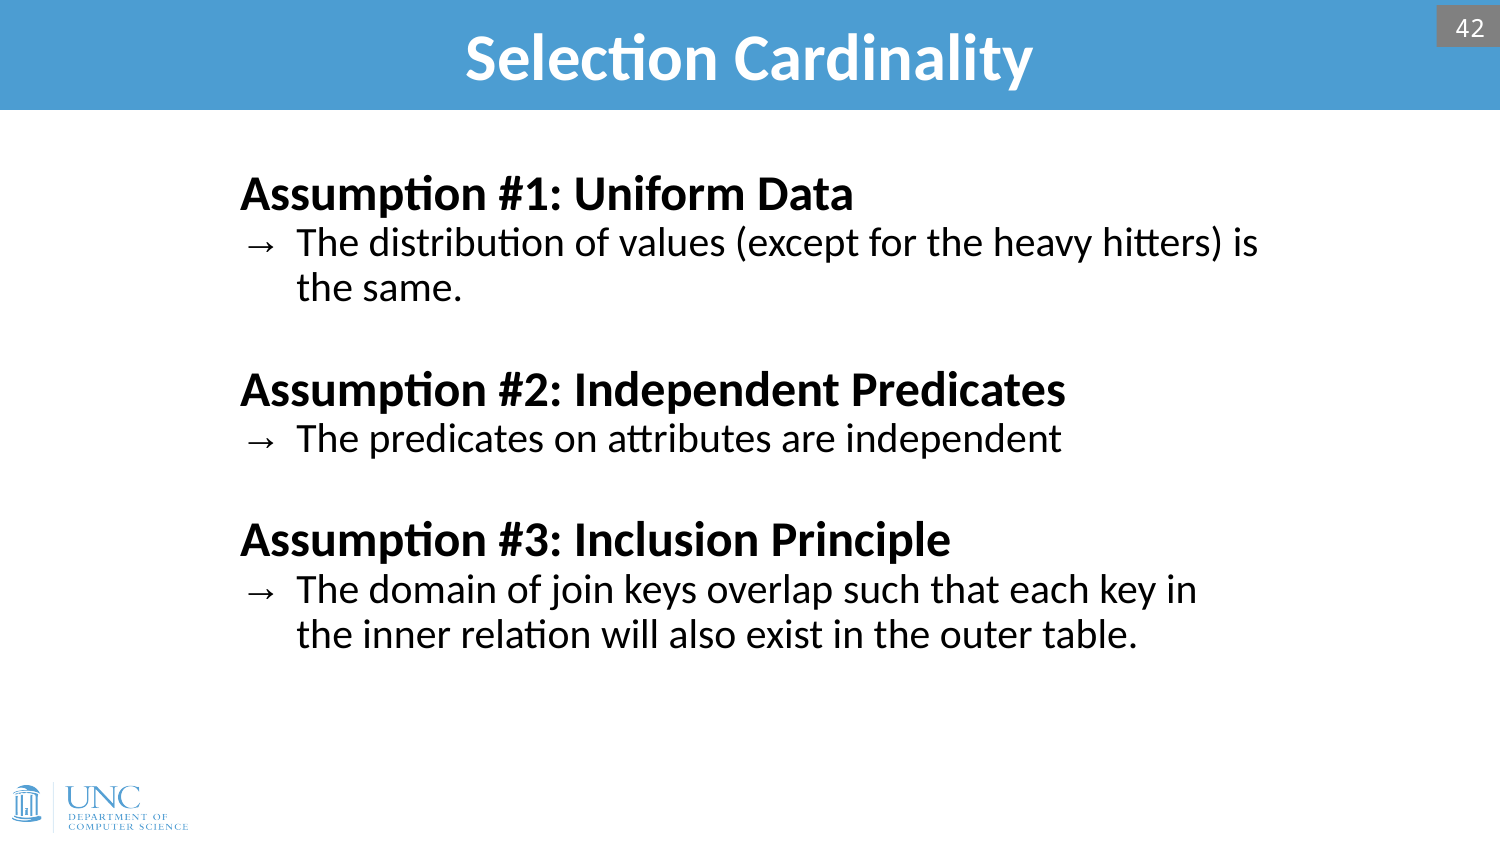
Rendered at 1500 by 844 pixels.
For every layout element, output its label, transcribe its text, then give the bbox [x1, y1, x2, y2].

picture [12, 782, 188, 833]
title Selection Cardinality [0, 0, 1500, 110]
list Assumption #1: Uniform Data The distribution of values (except for the heavy hitters) is the same. Assumption #2: Independent Predicates The predicates on attributes are independent Assumption #3: Inclusion Principle The domain of join keys overlap such that each key in the inner relation will also exist in the outer table. [225, 159, 1275, 760]
slide_number 42 [1436, 5, 1500, 47]
